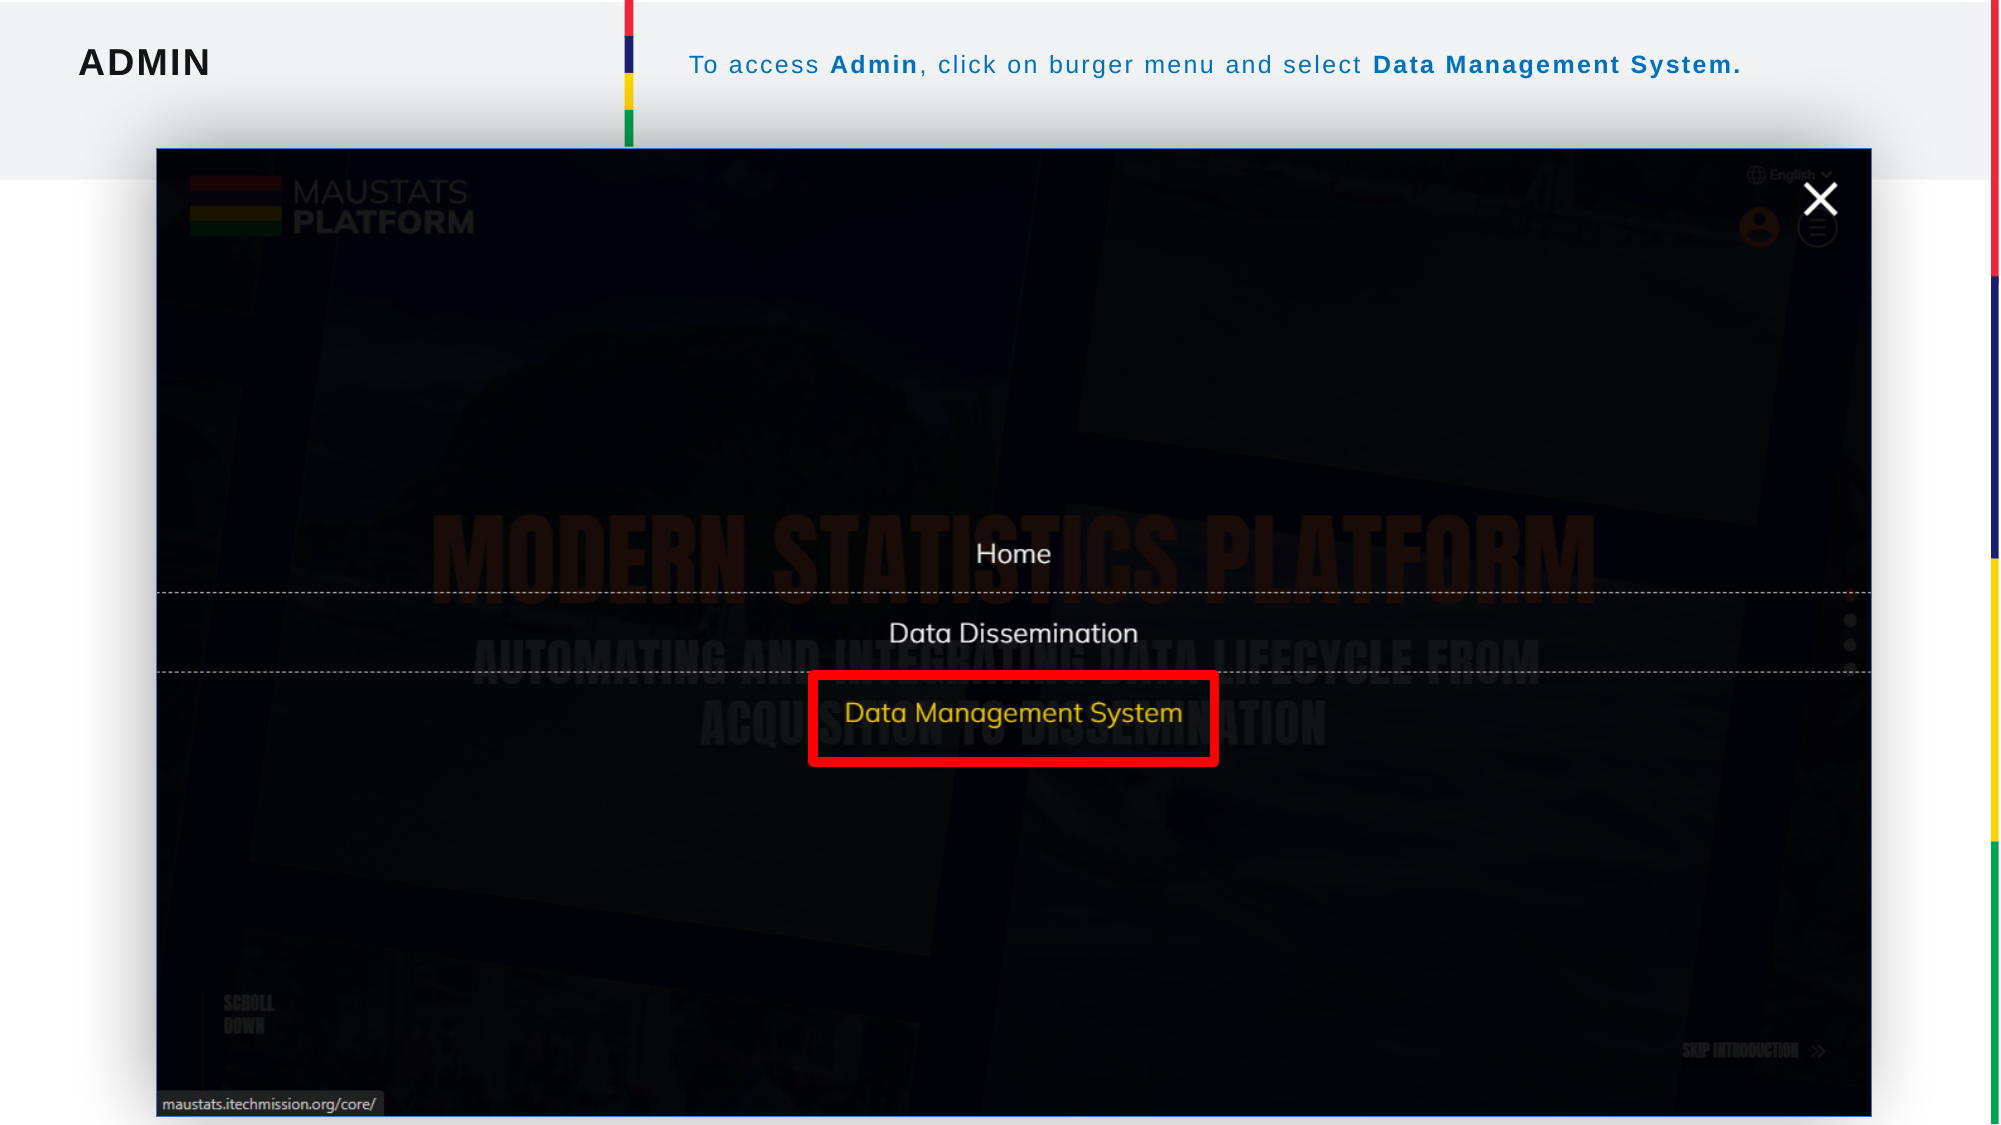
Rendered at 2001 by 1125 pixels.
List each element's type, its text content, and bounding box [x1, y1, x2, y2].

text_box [624, 0, 634, 147]
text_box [1991, 0, 1999, 1124]
text_box [0, 1, 624, 181]
text_box [634, 1, 1991, 181]
text_box ADMIN [63, 38, 624, 91]
text_box To access Admin, click on burger menu and select Data Management System. [673, 40, 1883, 87]
picture [156, 148, 1872, 1117]
